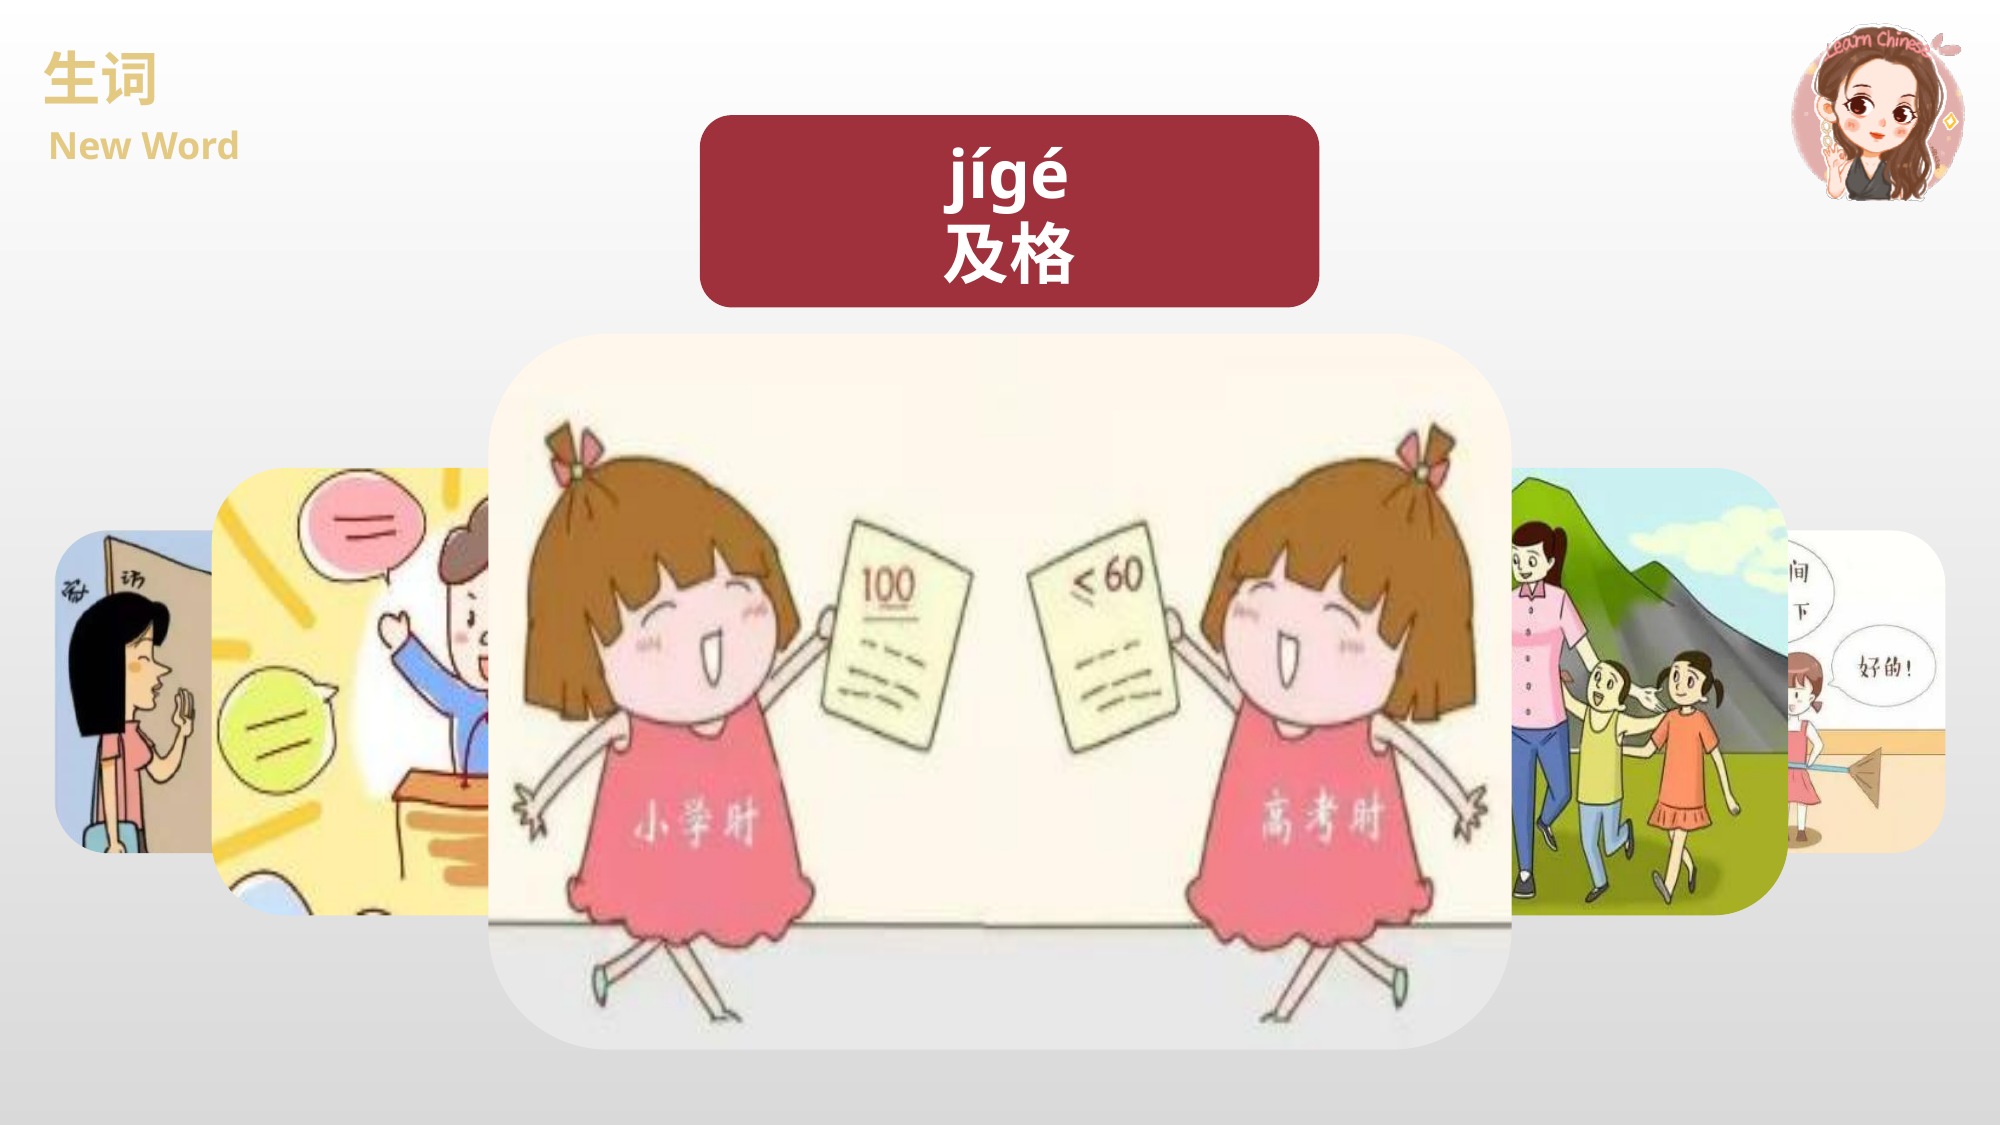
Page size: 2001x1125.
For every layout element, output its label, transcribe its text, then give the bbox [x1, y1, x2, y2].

text_box 生词 [27, 35, 174, 120]
text_box New Word [33, 115, 256, 175]
text_box [210, 466, 487, 917]
text_box [487, 332, 1513, 1051]
text_box [1789, 529, 1947, 855]
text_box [699, 115, 1320, 308]
text_box [53, 529, 211, 855]
picture [1758, 0, 1998, 240]
text_box [1513, 466, 1790, 917]
